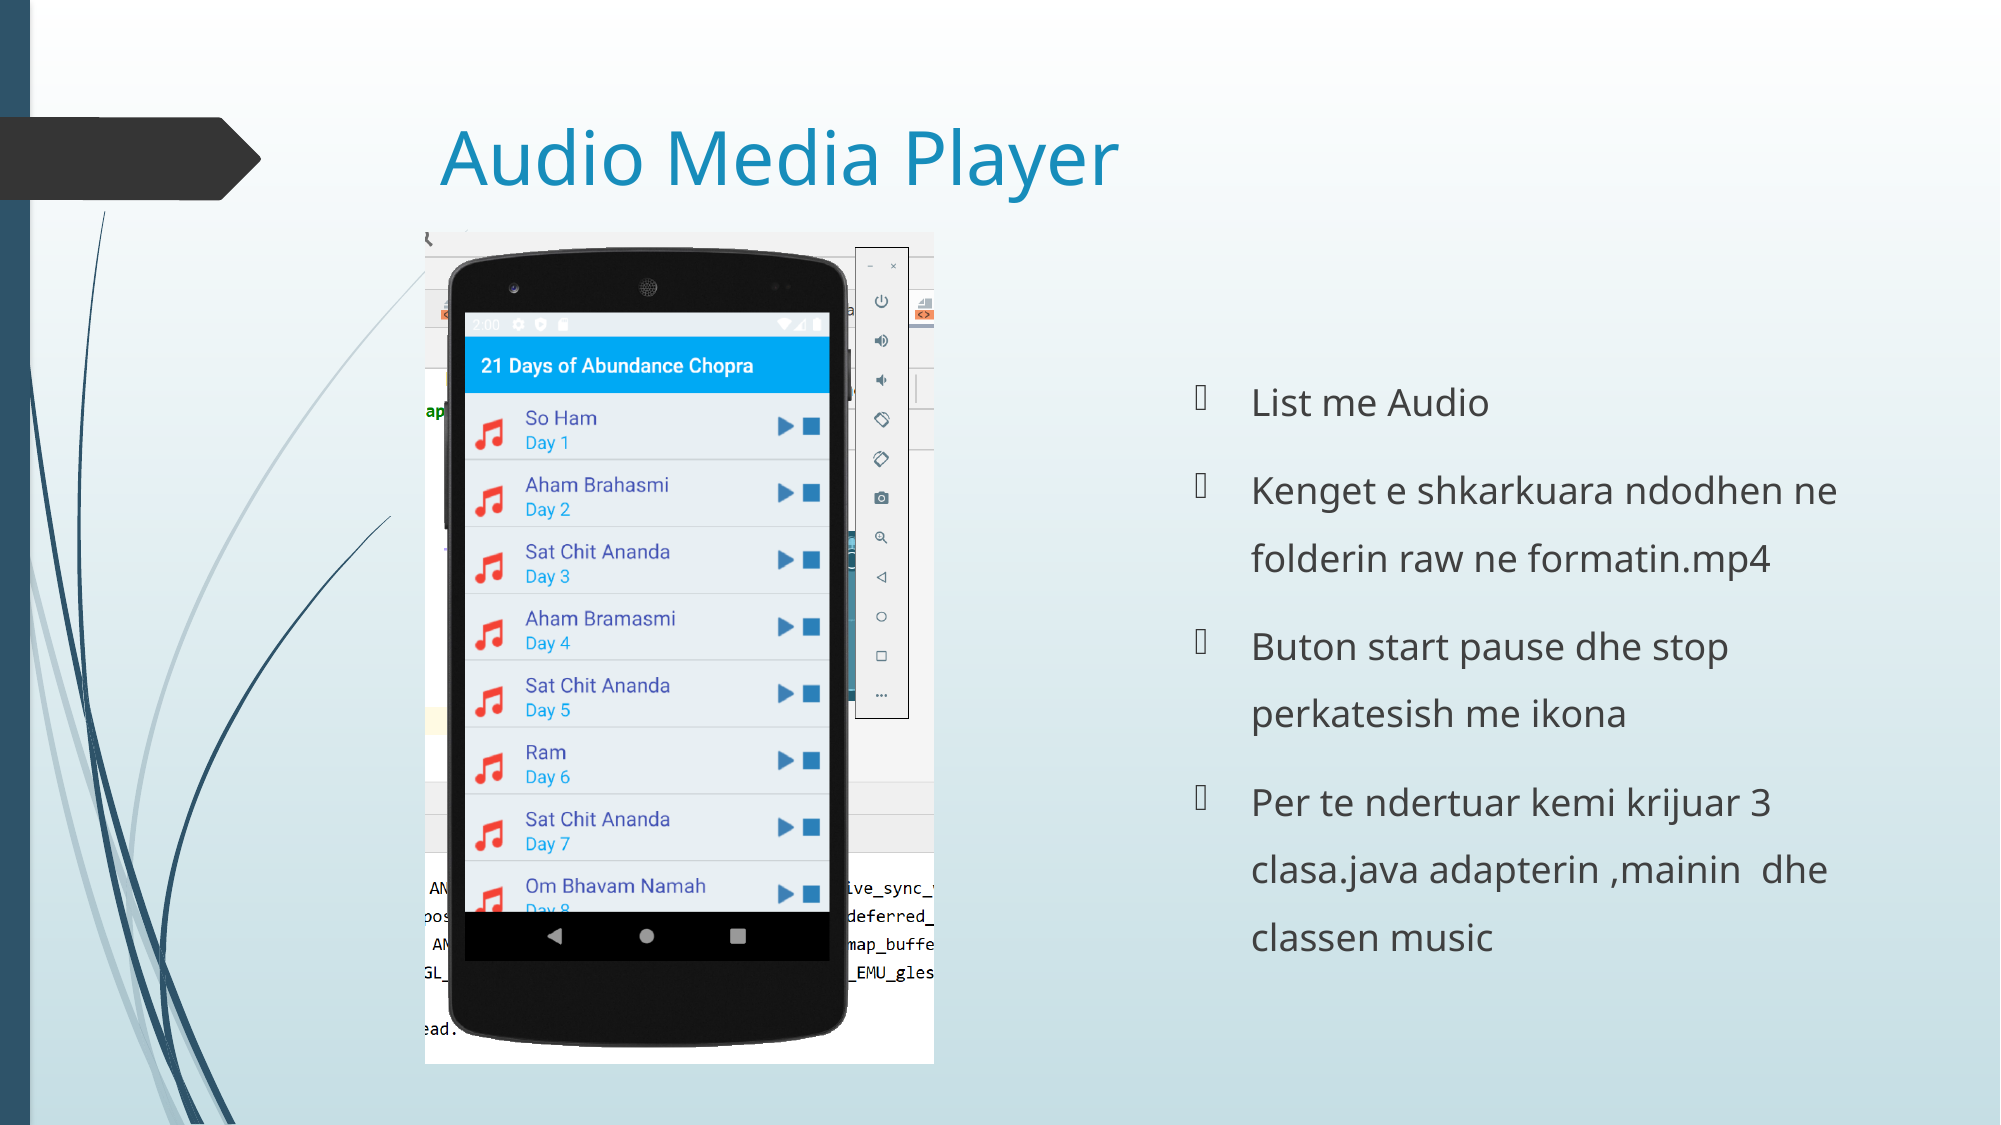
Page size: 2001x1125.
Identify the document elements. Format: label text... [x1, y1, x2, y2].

title Audio Media Player [425, 102, 1888, 313]
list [425, 232, 934, 1064]
list List me Audio Kenget e shkarkuara ndodhen ne folderin raw ne formatin.mp4 Buton start pause dhe stop perkatesish me ikona Per te ndertuar kemi krijuar 3 clasa.java adapterin ,mainin dhe classen music [1179, 348, 1888, 969]
